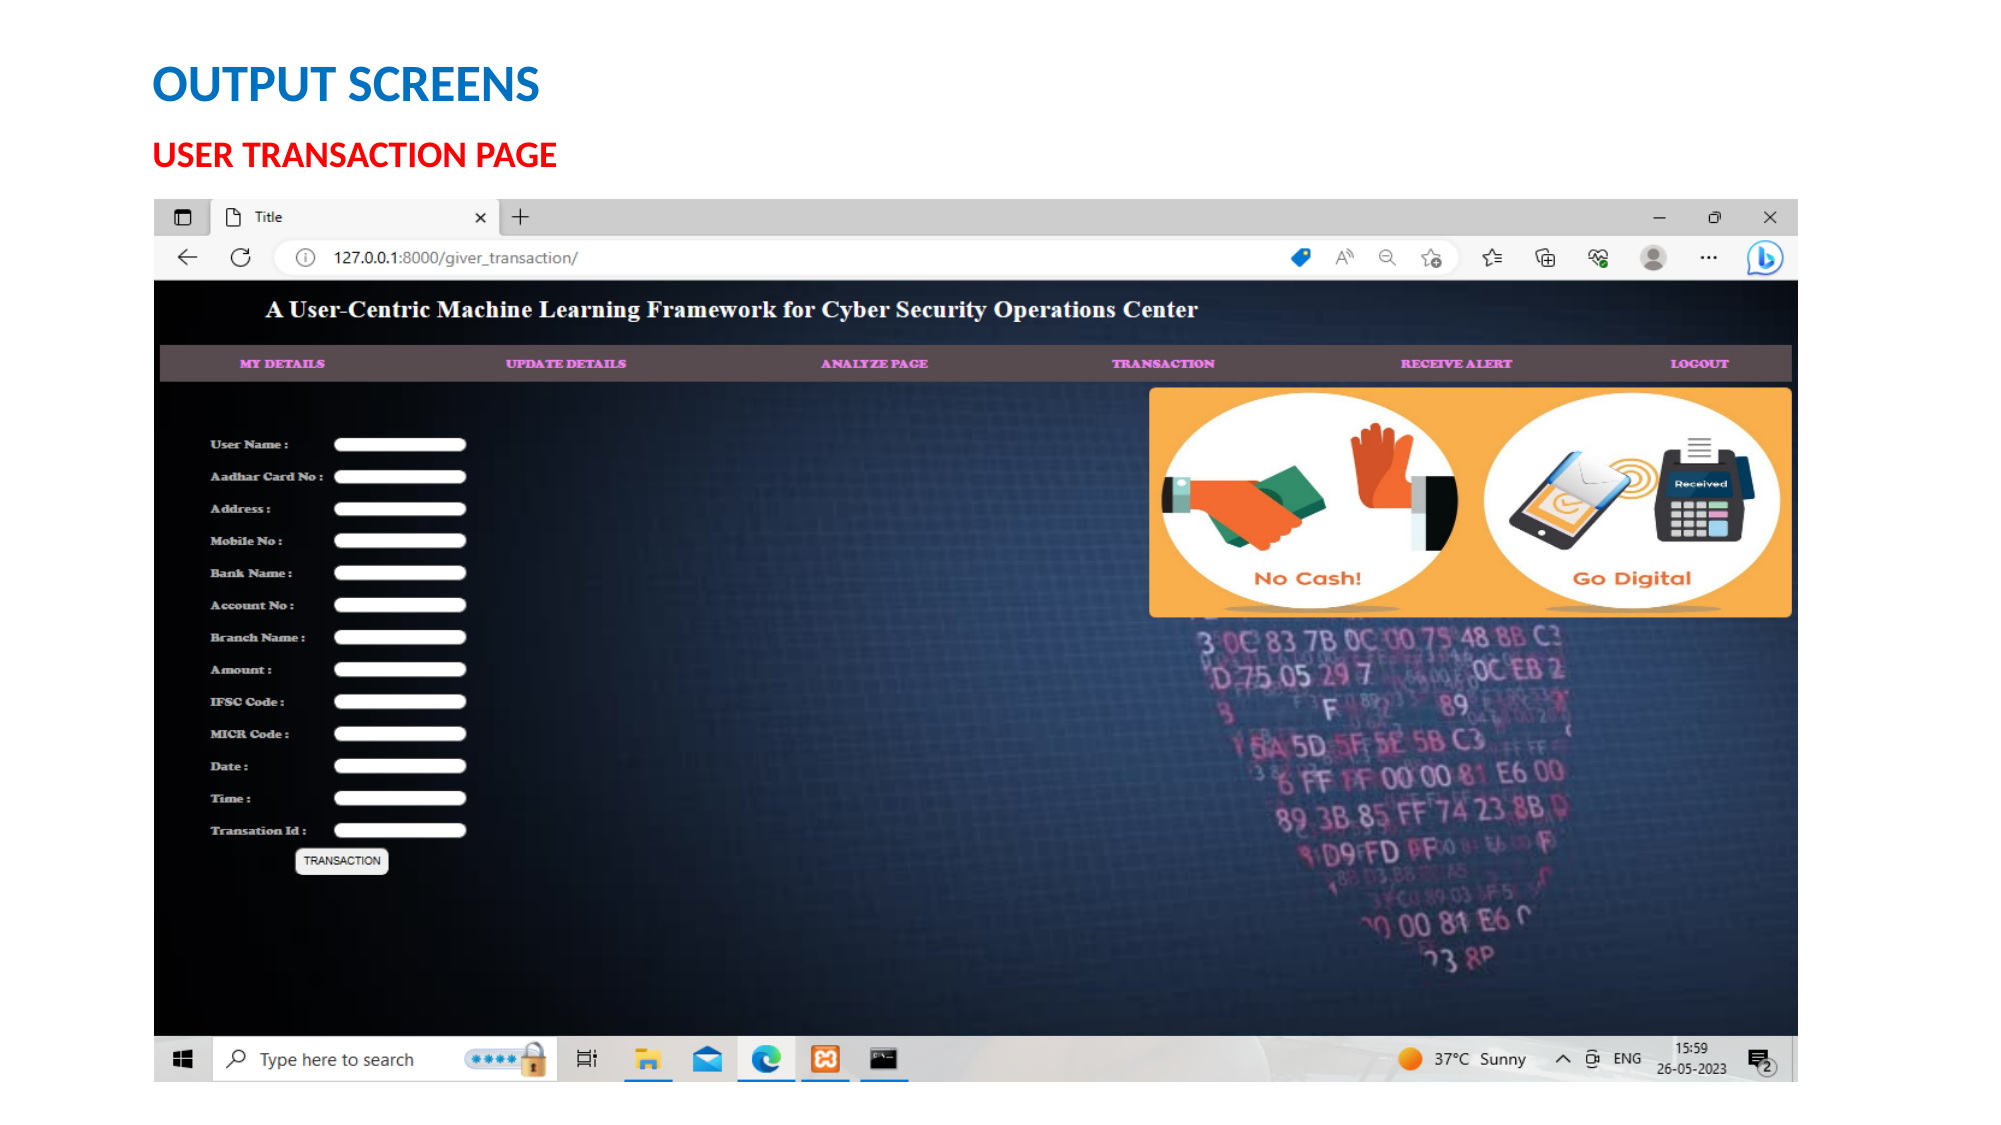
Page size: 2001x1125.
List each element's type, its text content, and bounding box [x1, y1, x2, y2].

picture [154, 199, 1798, 1082]
list USER TRANSACTION PAGE [137, 122, 1955, 1125]
title OUTPUT SCREENS [137, 48, 1863, 122]
